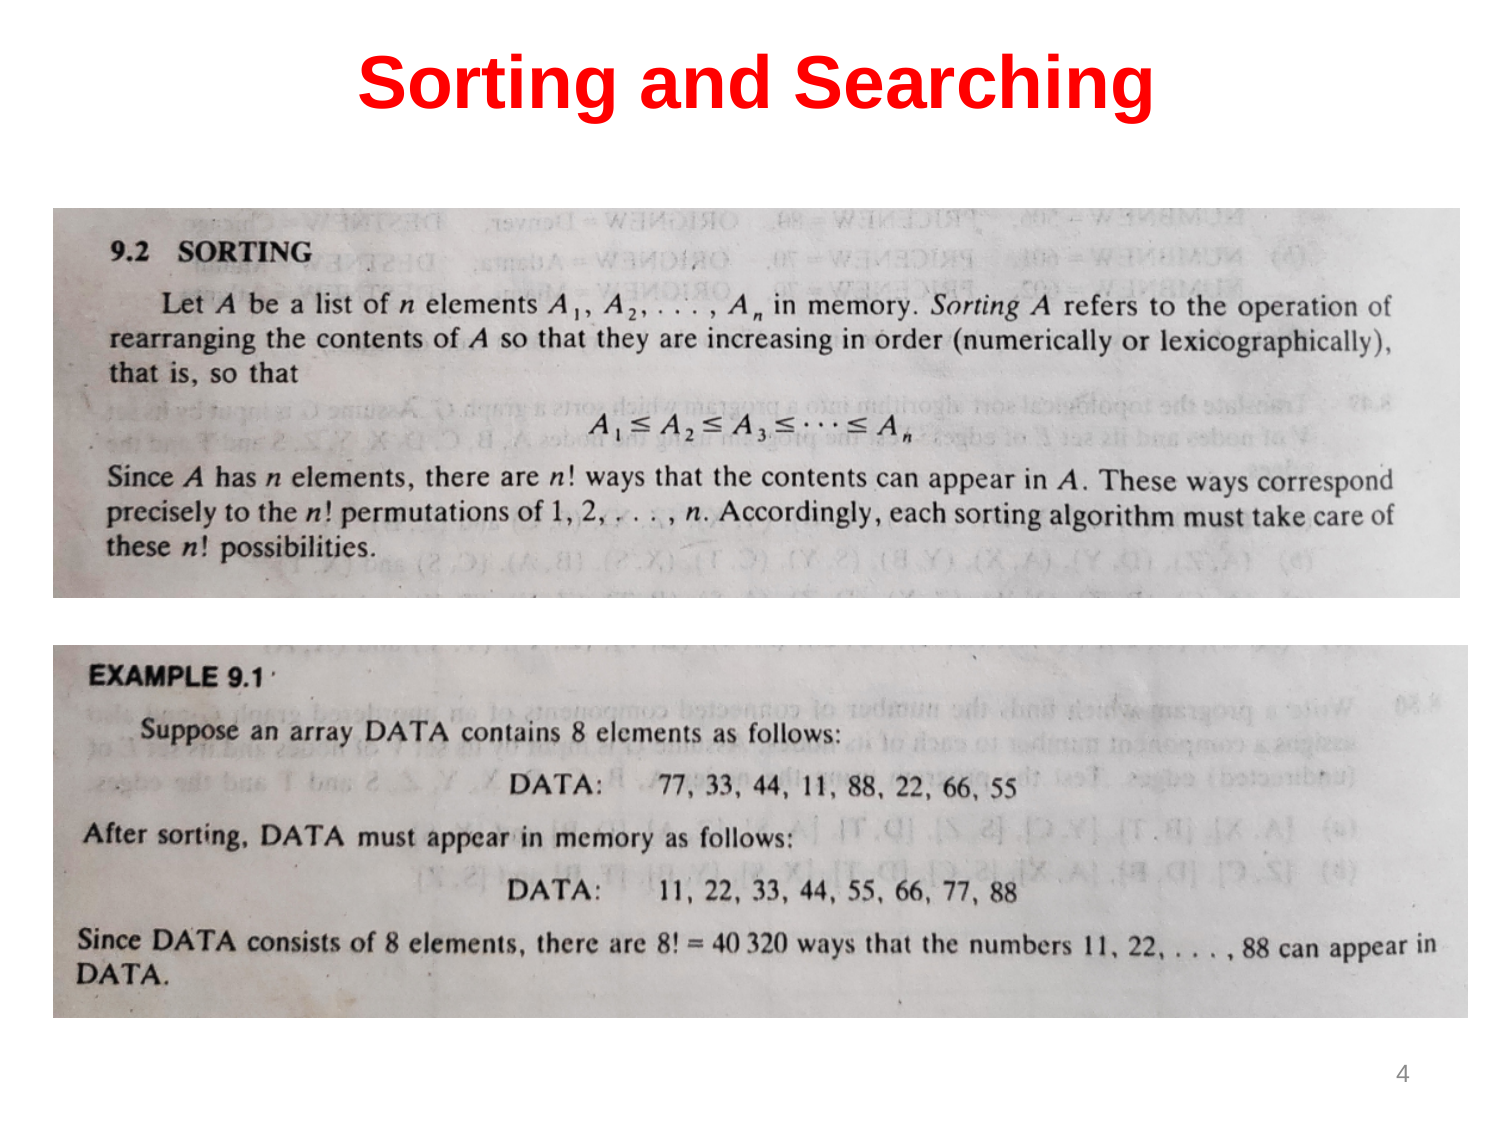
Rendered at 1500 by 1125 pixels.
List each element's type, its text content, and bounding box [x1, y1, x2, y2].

title Sorting and Searching [64, 19, 1449, 138]
slide_number 4 [1074, 1042, 1425, 1103]
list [52, 207, 1460, 599]
picture [52, 644, 1468, 1018]
